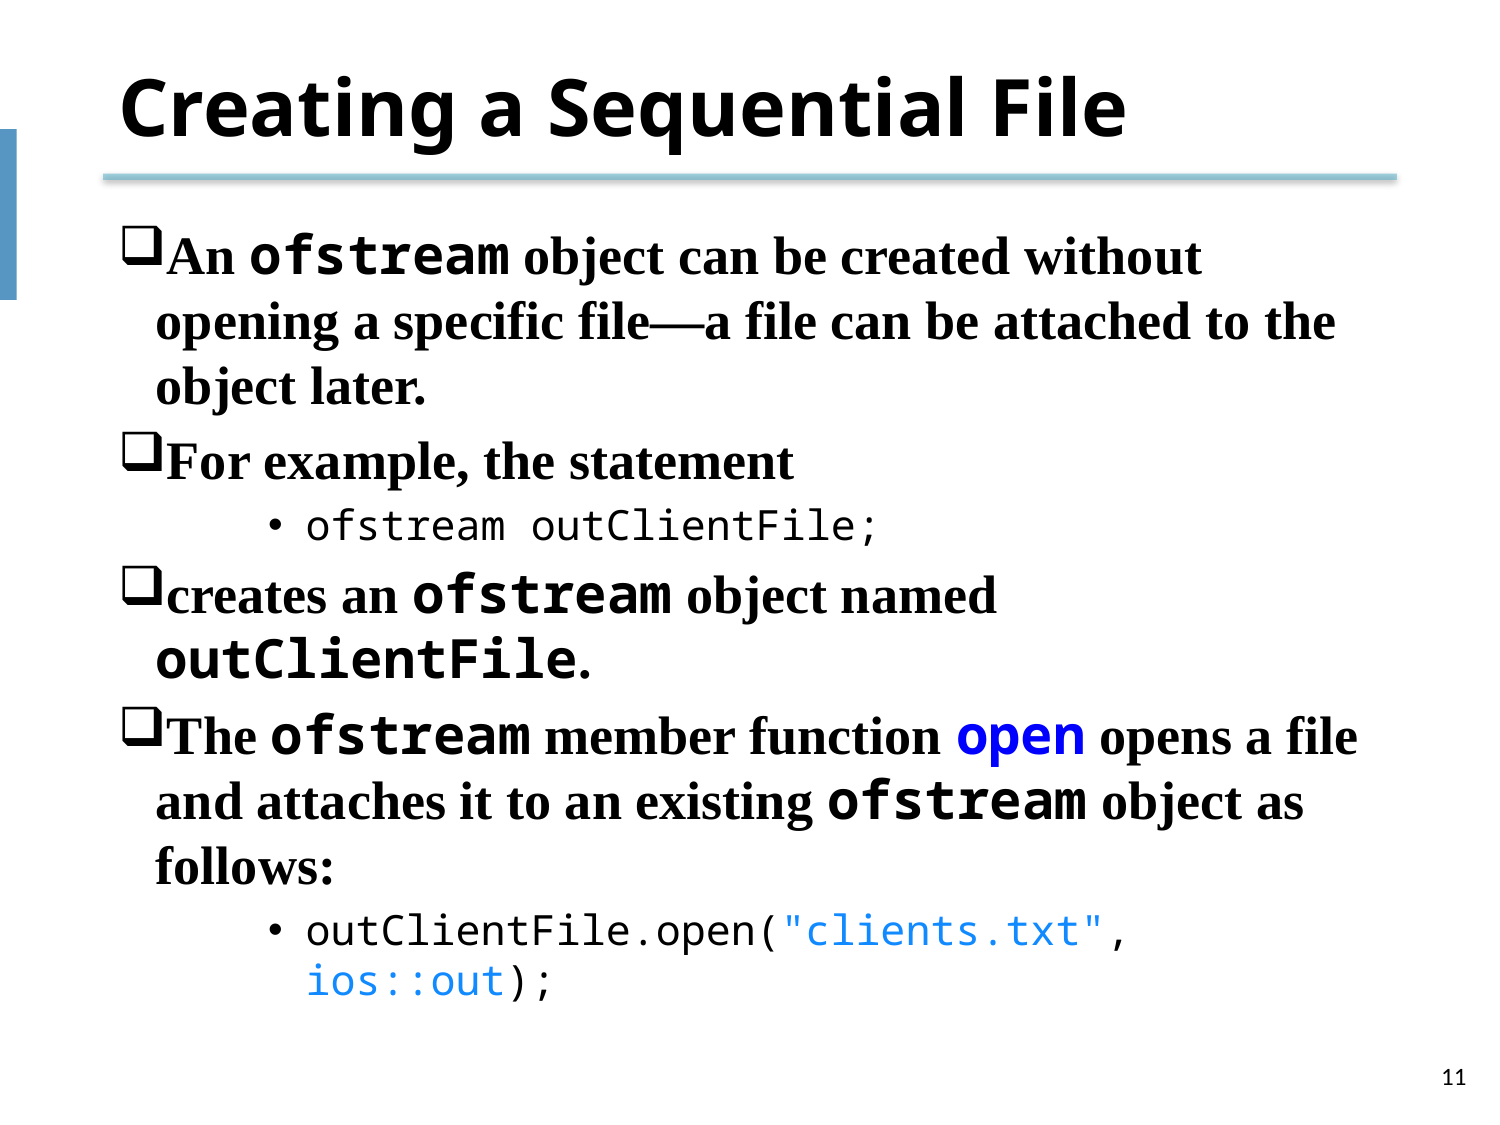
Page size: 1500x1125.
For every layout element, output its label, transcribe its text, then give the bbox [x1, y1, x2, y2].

title Creating a Sequential File [103, 25, 1397, 185]
list An ofstream object can be created without opening a specific file—a file can be attached to the object later. For example, the statement ofstream outClientFile; creates an ofstream object named outClientFile. The ofstream member function open opens a file and attaches it to an existing ofstream object as follows: outClientFile.open("clients.txt", ios::out); [103, 212, 1397, 1070]
slide_number 11 [1131, 1045, 1482, 1106]
